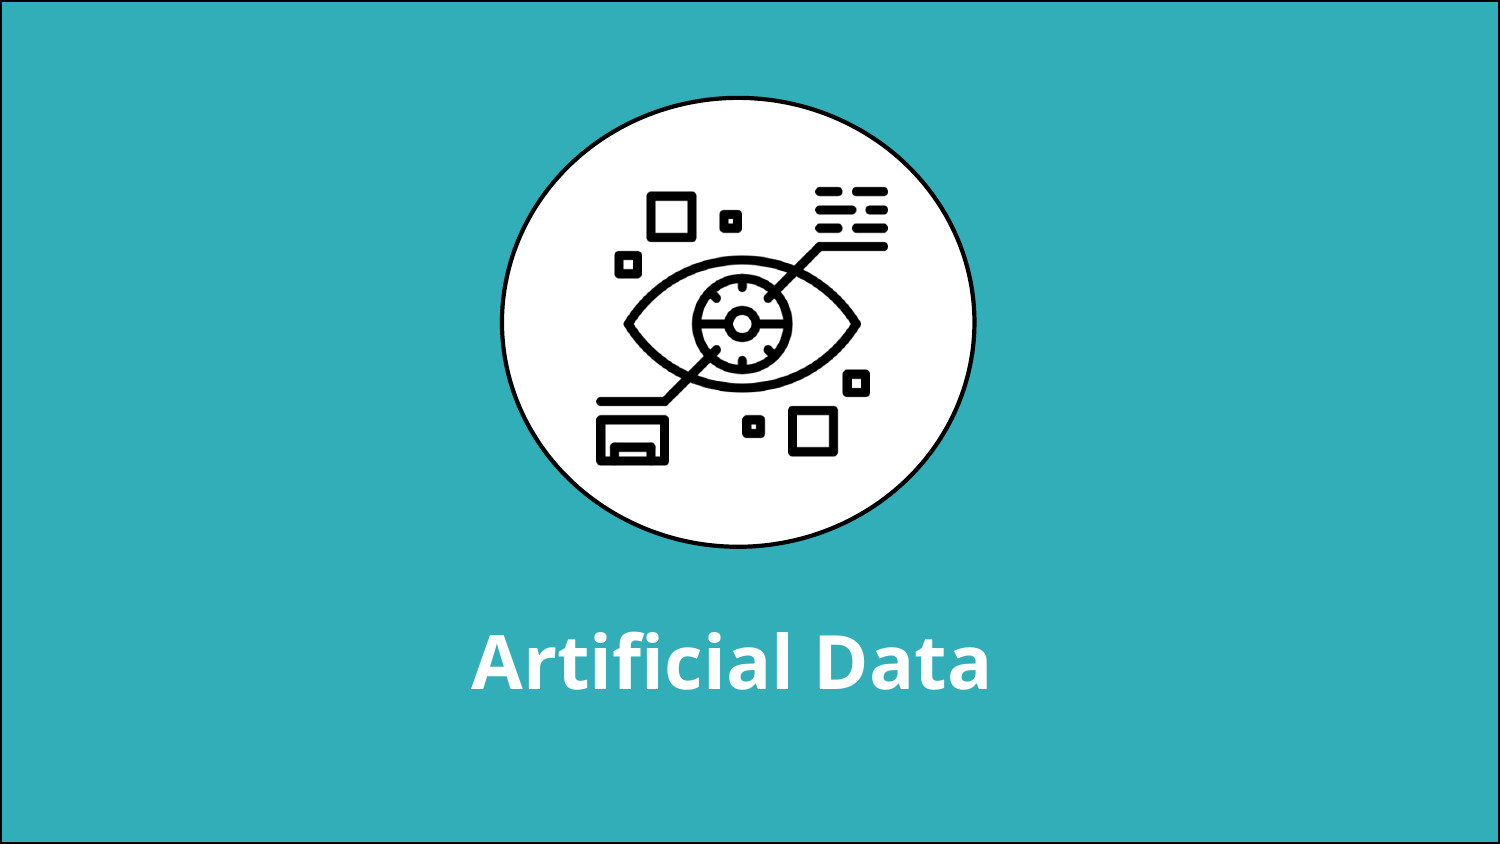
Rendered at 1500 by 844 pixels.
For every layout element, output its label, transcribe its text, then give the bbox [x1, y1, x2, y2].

text_box [499, 95, 977, 549]
picture [596, 180, 888, 472]
text_box [0, 0, 1500, 844]
text_box Artificial Data [218, 612, 1247, 707]
